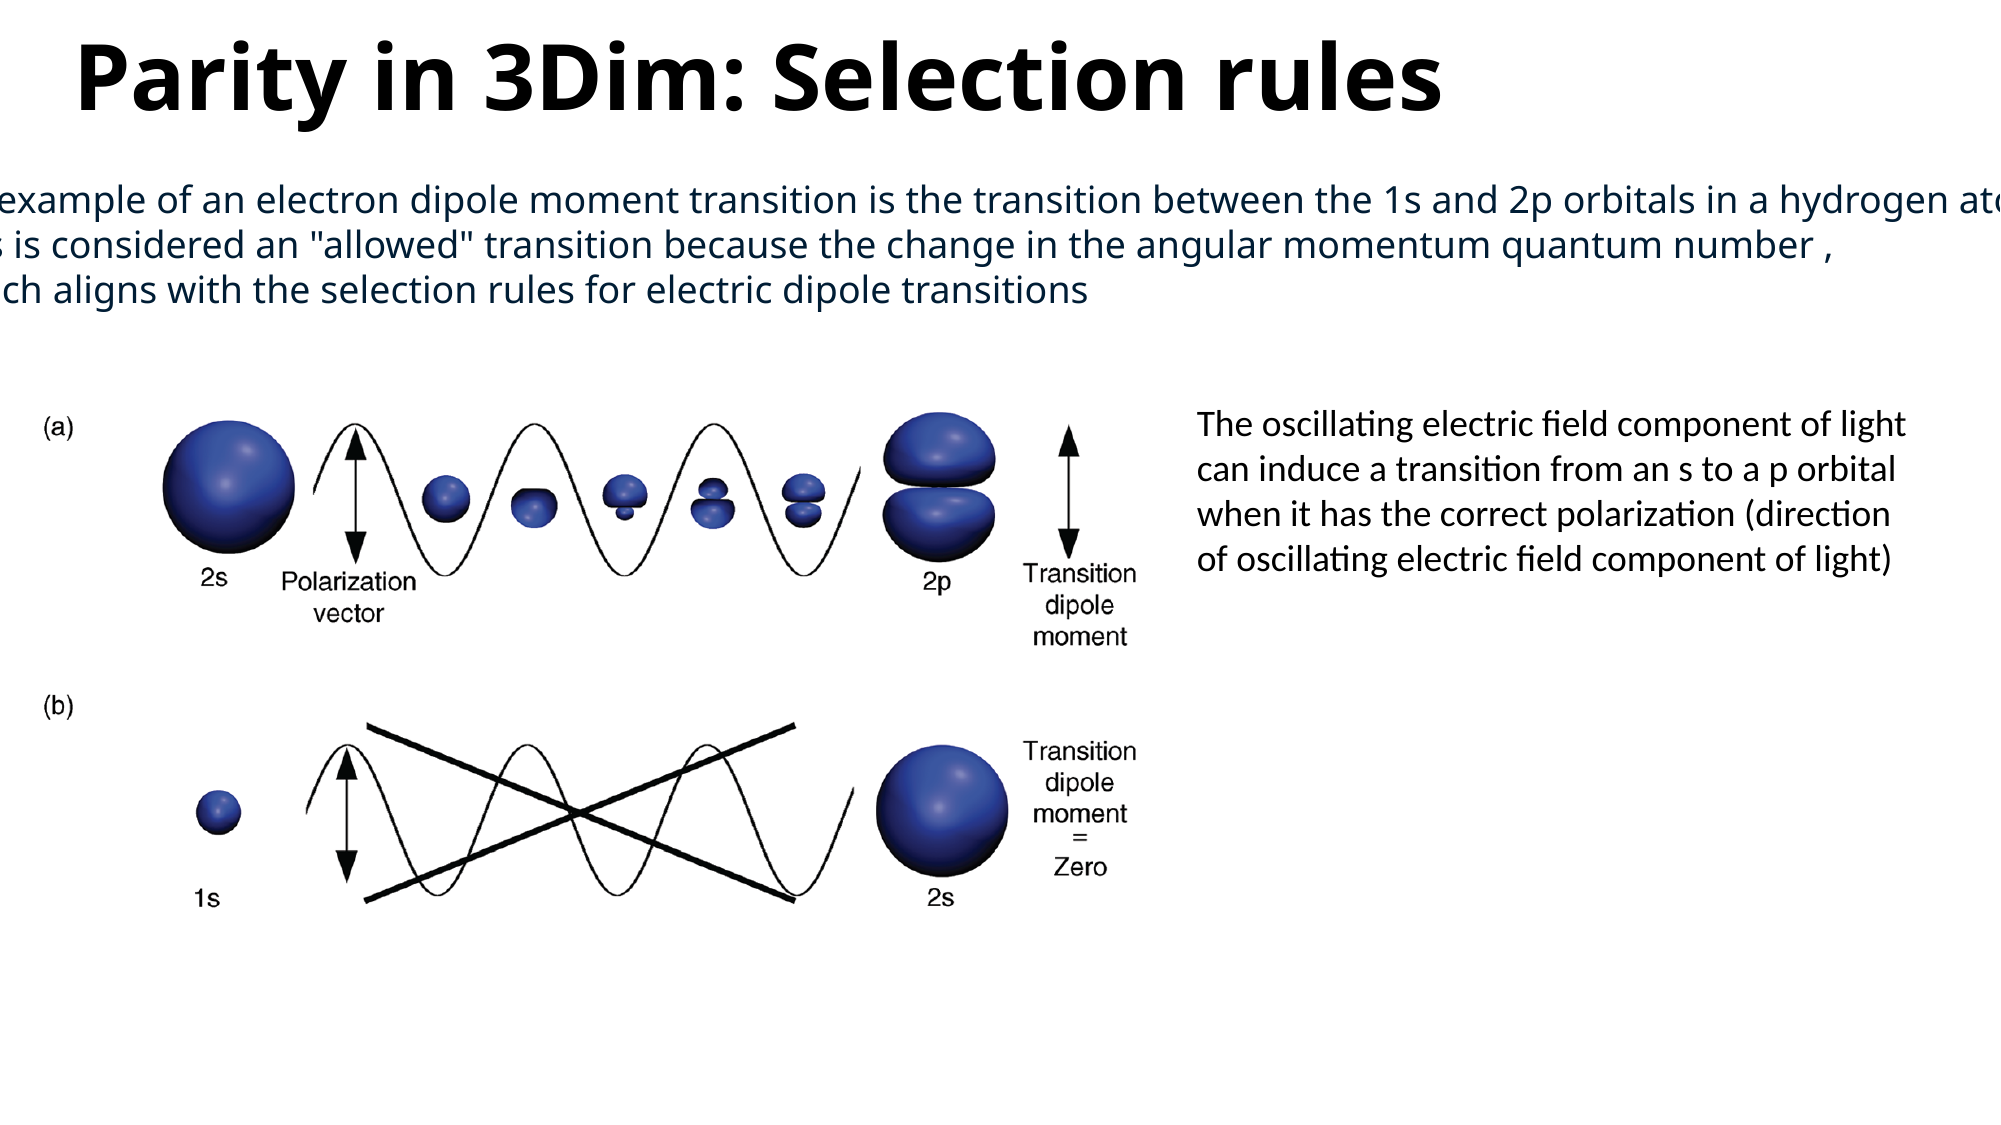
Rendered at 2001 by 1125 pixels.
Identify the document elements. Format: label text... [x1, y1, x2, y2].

text_box The oscillating electric field component of light can induce a transition from an s to a p orbital when it has the correct polarization (direction of oscillating electric field component of light) [1182, 391, 1931, 587]
text_box Parity in 3Dim: Selection rules [58, 0, 1784, 162]
picture [15, 391, 1164, 919]
